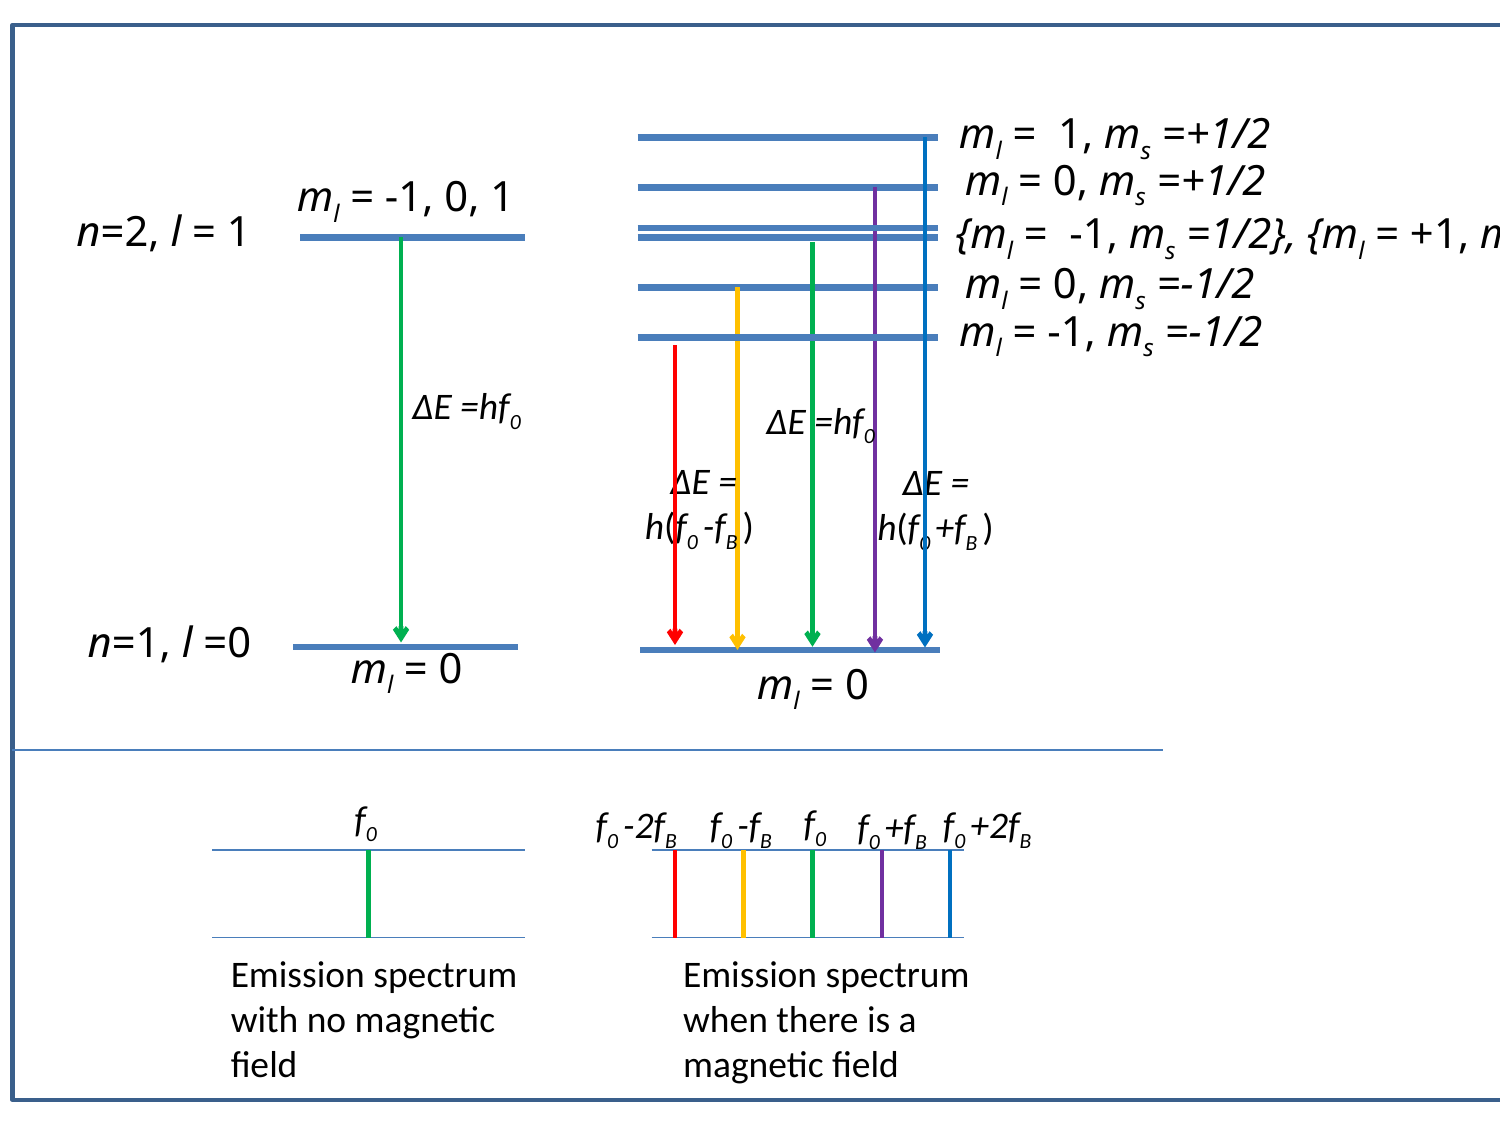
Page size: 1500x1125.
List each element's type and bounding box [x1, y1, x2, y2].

text_box [12, 24, 1500, 1101]
